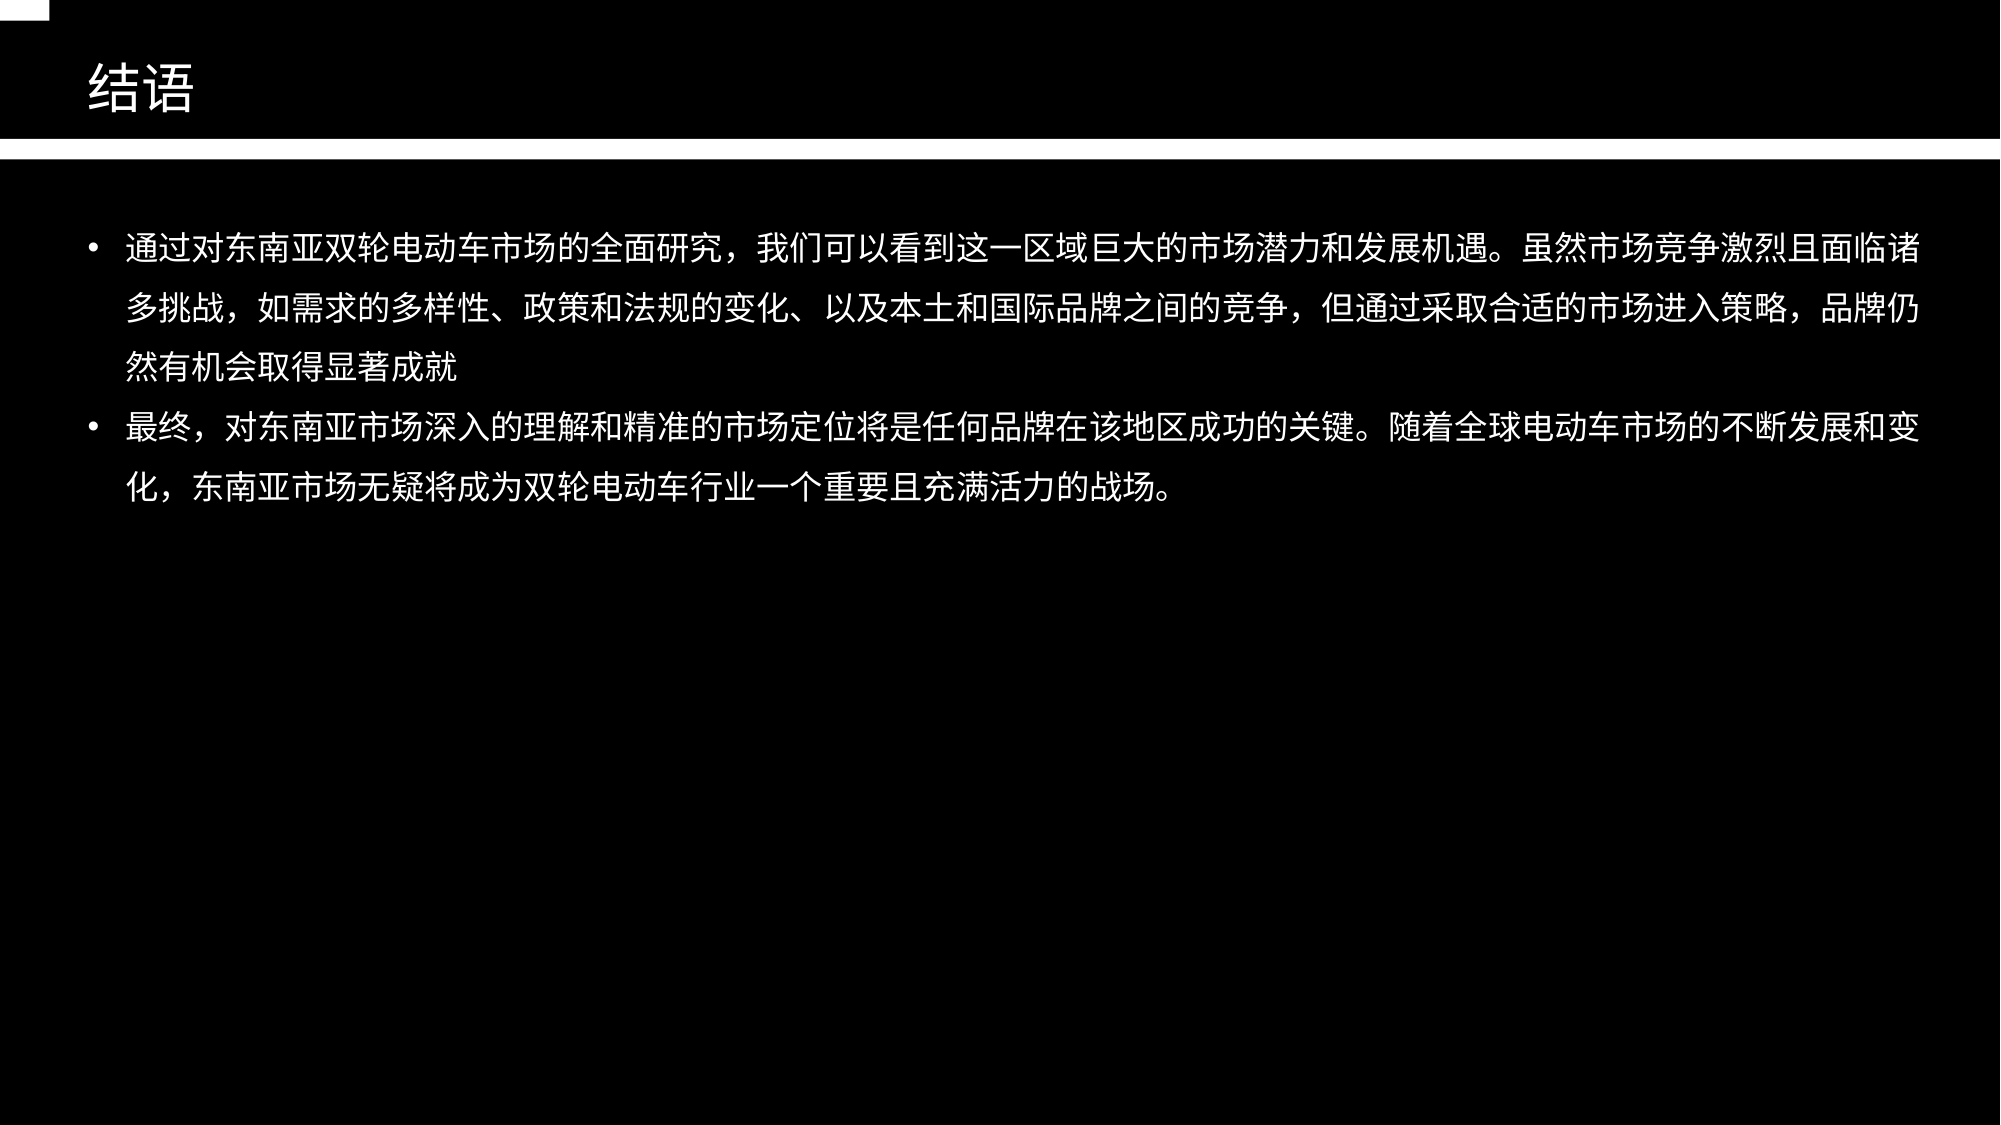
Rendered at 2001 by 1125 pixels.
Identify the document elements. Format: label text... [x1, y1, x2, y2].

list 通过对东南亚双轮电动车市场的全面研究，我们可以看到这一区域巨大的市场潜力和发展机遇。虽然市场竞争激烈且面临诸多挑战，如需求的多样性、政策和法规的变化、以及本土和国际品牌之间的竞争，但通过采取合适的市场进入策略，品牌仍然有机会取得显著成就 最终，对东南亚市场深入的理解和精准的市场定位将是任何品牌在该地区成功的关键。随着全球电动车市场的不断发展和变化，东南亚市场无疑将成为双轮电动车行业一个重要且充满活力的战场。 [72, 199, 1955, 1049]
title 结语 [72, 45, 1955, 138]
text_box [0, 138, 2000, 160]
text_box [0, 0, 50, 22]
